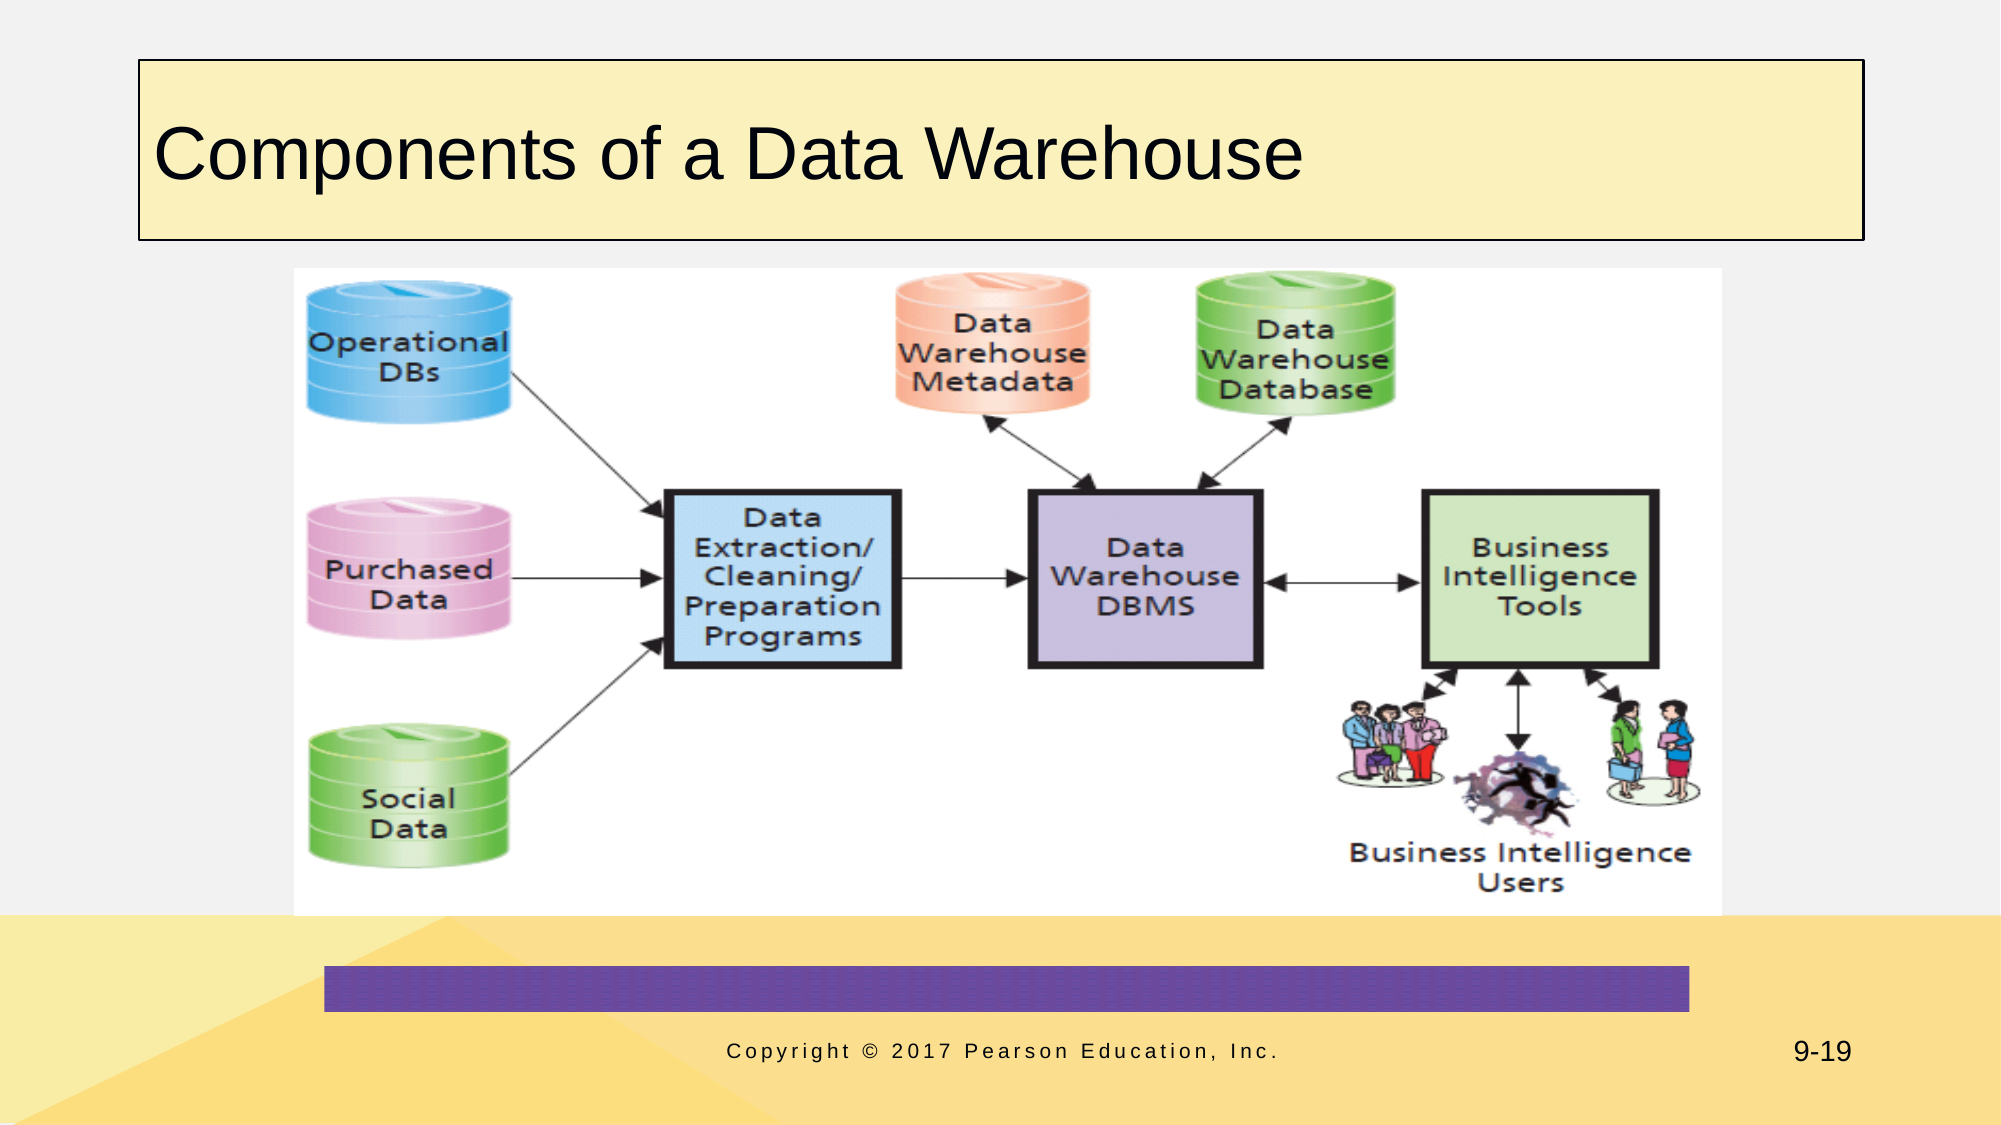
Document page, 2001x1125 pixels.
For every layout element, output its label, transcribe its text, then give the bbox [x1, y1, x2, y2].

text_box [294, 268, 1720, 915]
picture [294, 268, 1722, 916]
title Components of a Data Warehouse [138, 59, 1865, 241]
footer Copyright © 2017 Pearson Education, Inc. [326, 1025, 1677, 1075]
